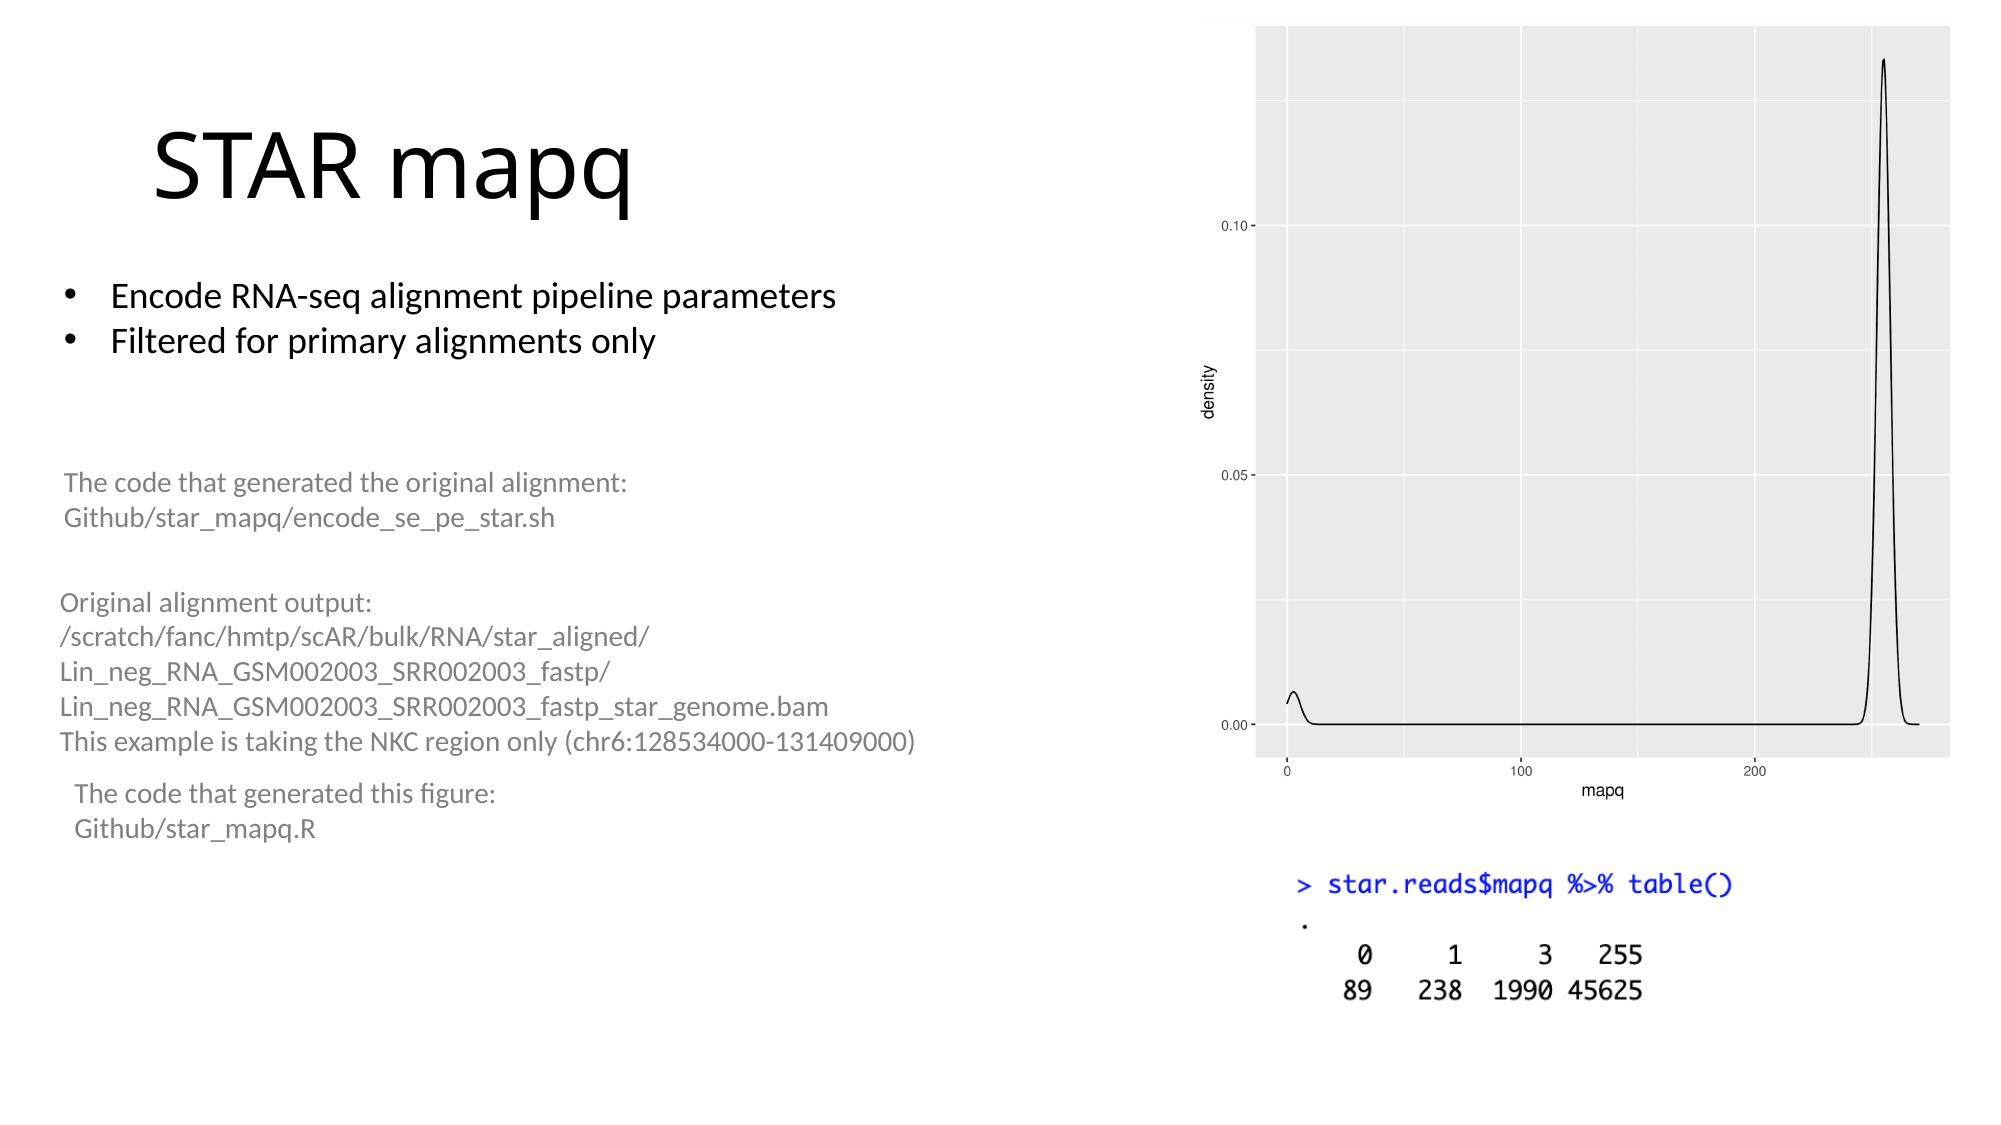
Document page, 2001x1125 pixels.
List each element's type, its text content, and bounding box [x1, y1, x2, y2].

text_box The code that generated the original alignment: Github/star_mapq/encode_se_pe_star.sh [49, 456, 644, 542]
text_box Original alignment output: /scratch/fanc/hmtp/scAR/bulk/RNA/star_aligned/Lin_neg_RNA_GSM002003_SRR002003_fastp/Lin_neg_RNA_GSM002003_SRR002003_fastp_star_genome.bam This example is taking the NKC region only (chr6:128534000-131409000) [44, 575, 1198, 765]
picture [1198, 19, 1955, 803]
text_box Encode RNA-seq alignment pipeline parameters Filtered for primary alignments only [49, 263, 853, 369]
picture [1289, 870, 1765, 1013]
text_box The code that generated this figure: Github/star_mapq.R [59, 767, 512, 852]
title STAR mapq [137, 59, 1198, 278]
